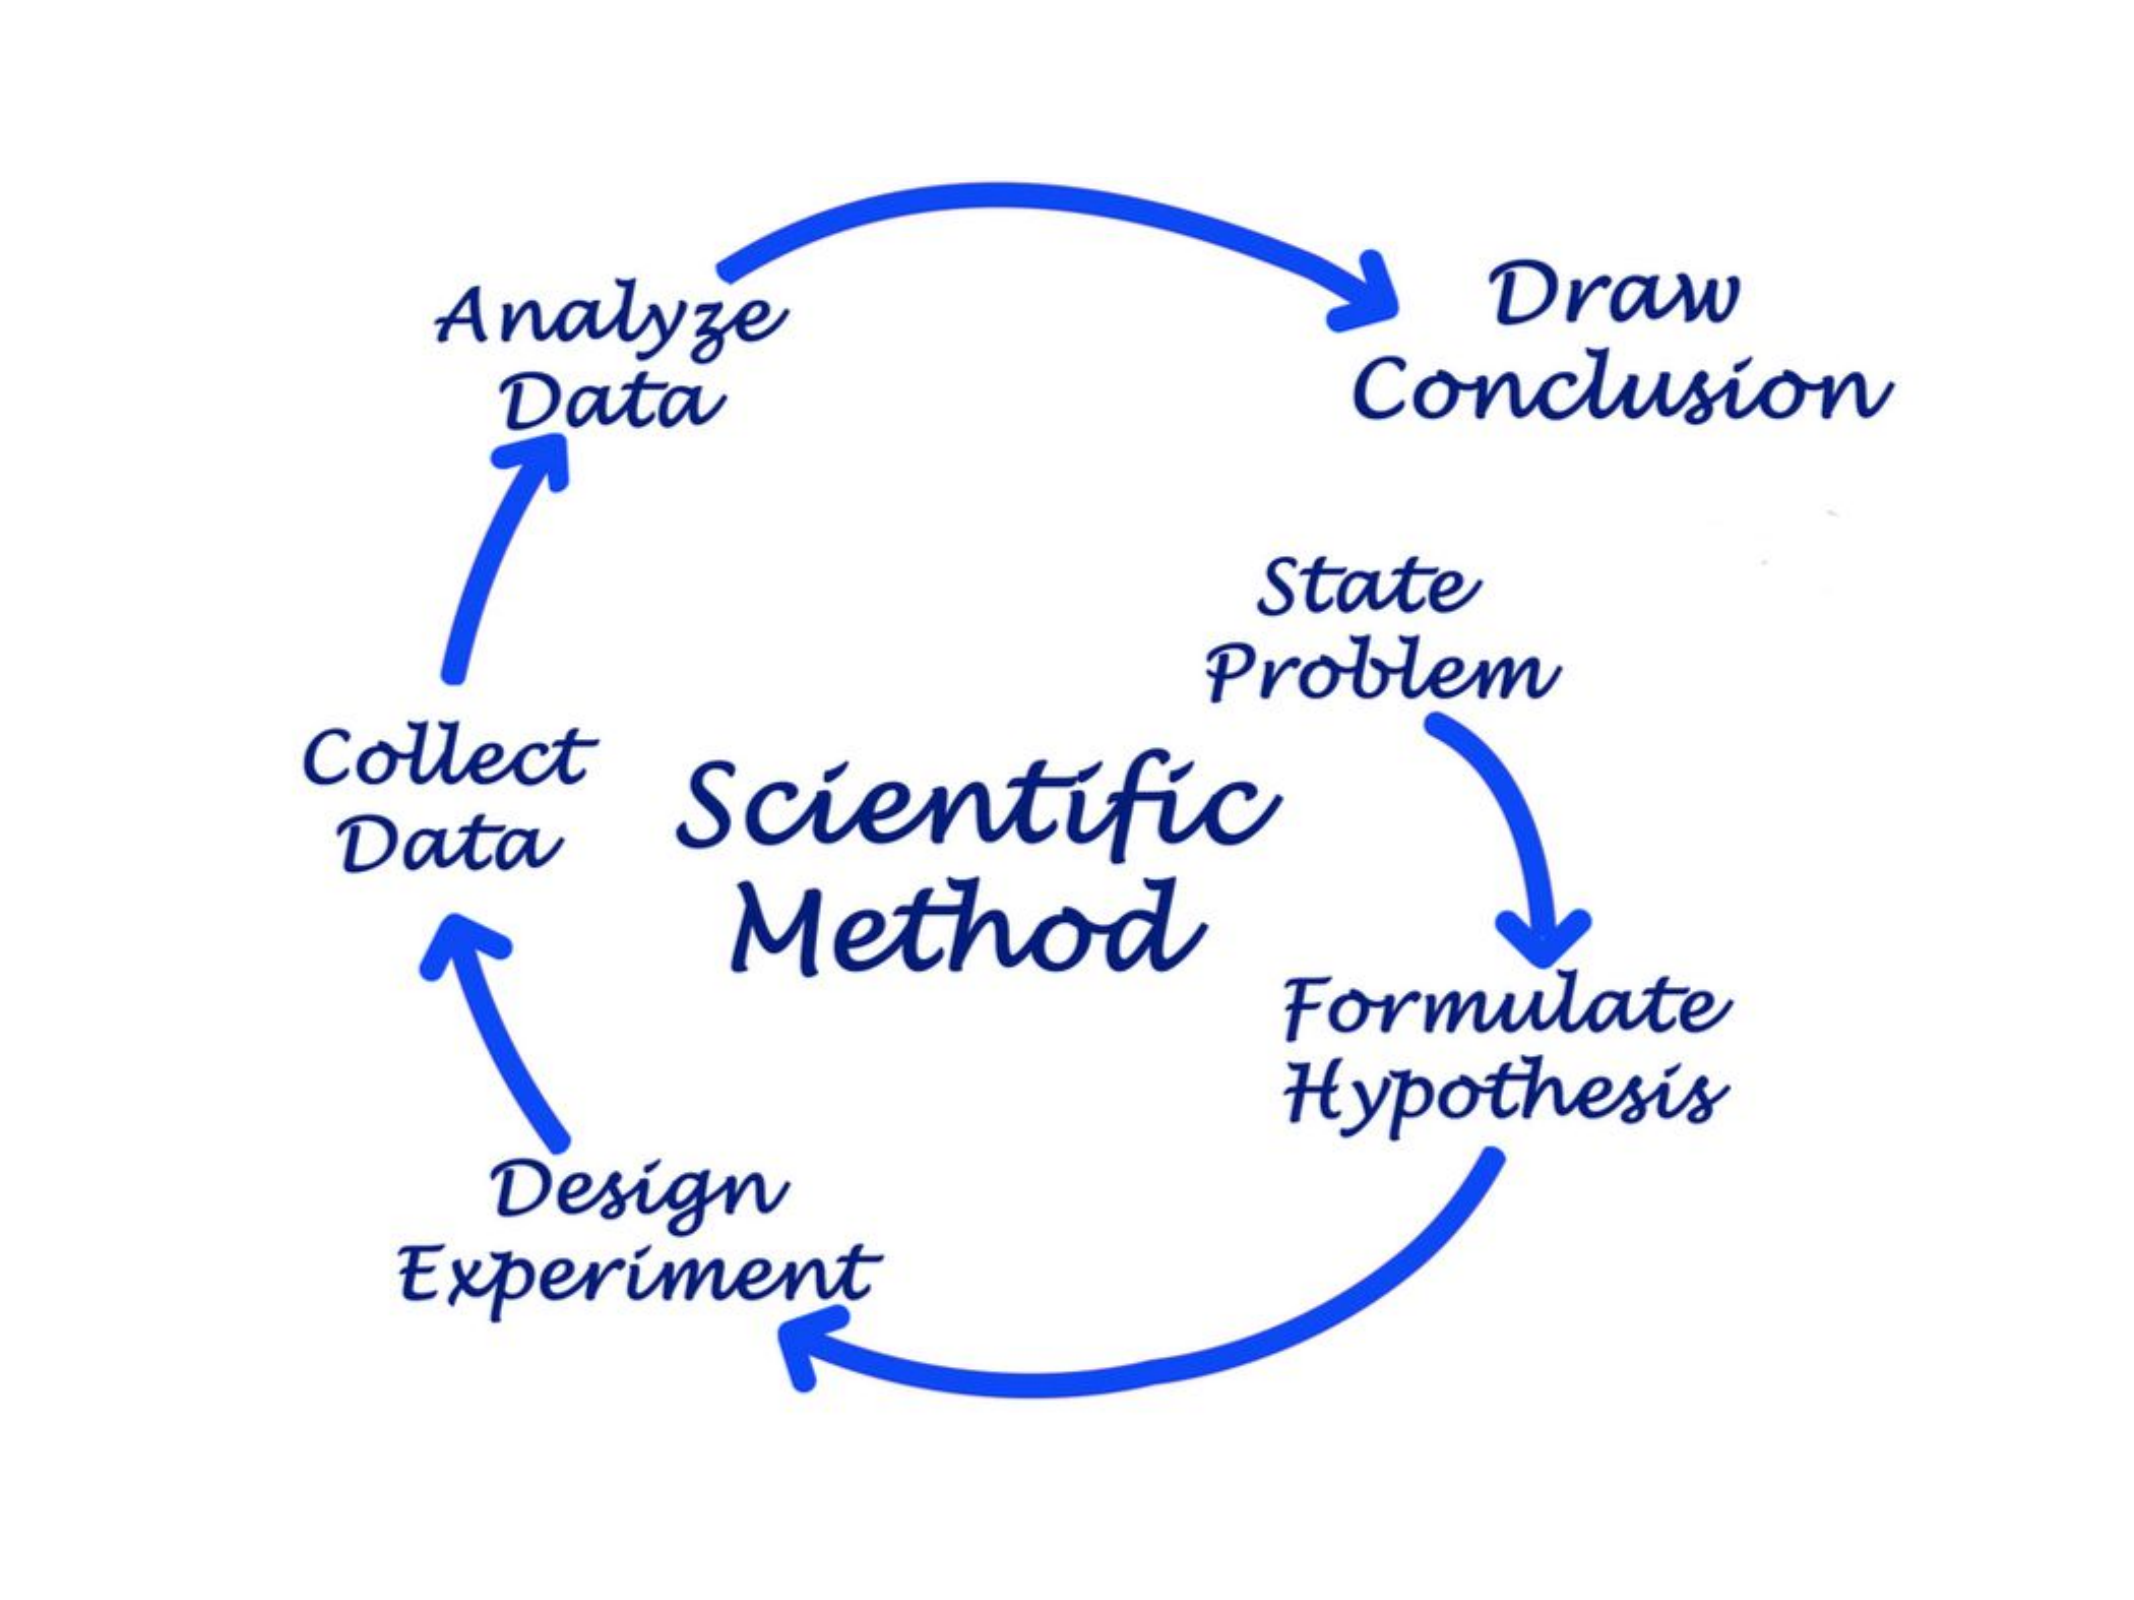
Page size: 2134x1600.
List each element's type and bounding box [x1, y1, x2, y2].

picture [0, 176, 2134, 1423]
